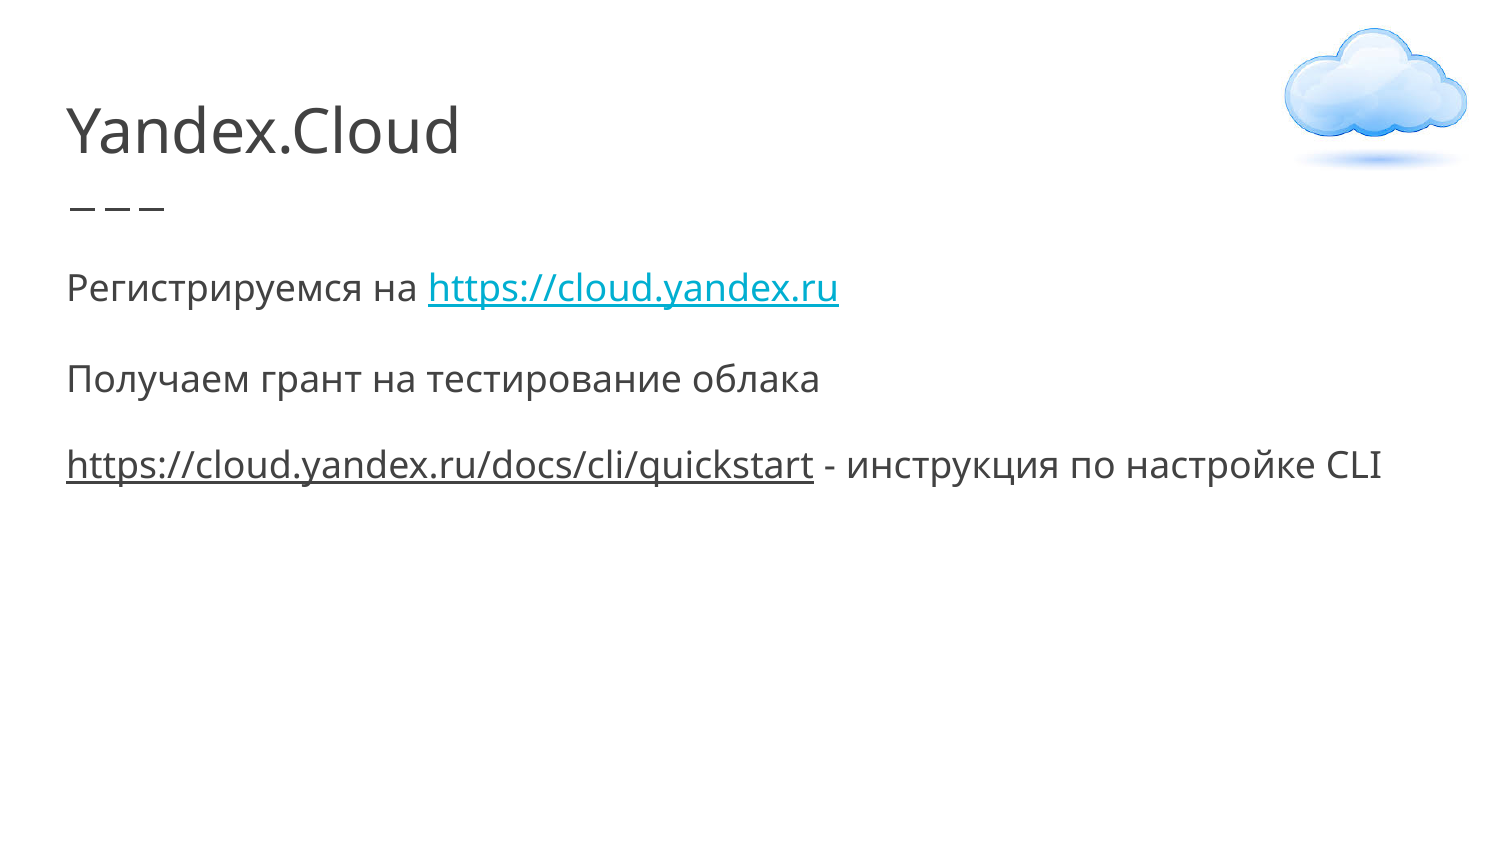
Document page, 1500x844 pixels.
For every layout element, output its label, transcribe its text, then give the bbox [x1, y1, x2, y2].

list Регистрируемся на https://cloud.yandex.ru Получаем грант на тестирование облака https://cloud.yandex.ru/docs/cli/quickstart - инструкция по настройке CLI [51, 240, 1449, 750]
title Yandex.Cloud [51, 61, 1449, 182]
picture [1268, 18, 1483, 171]
